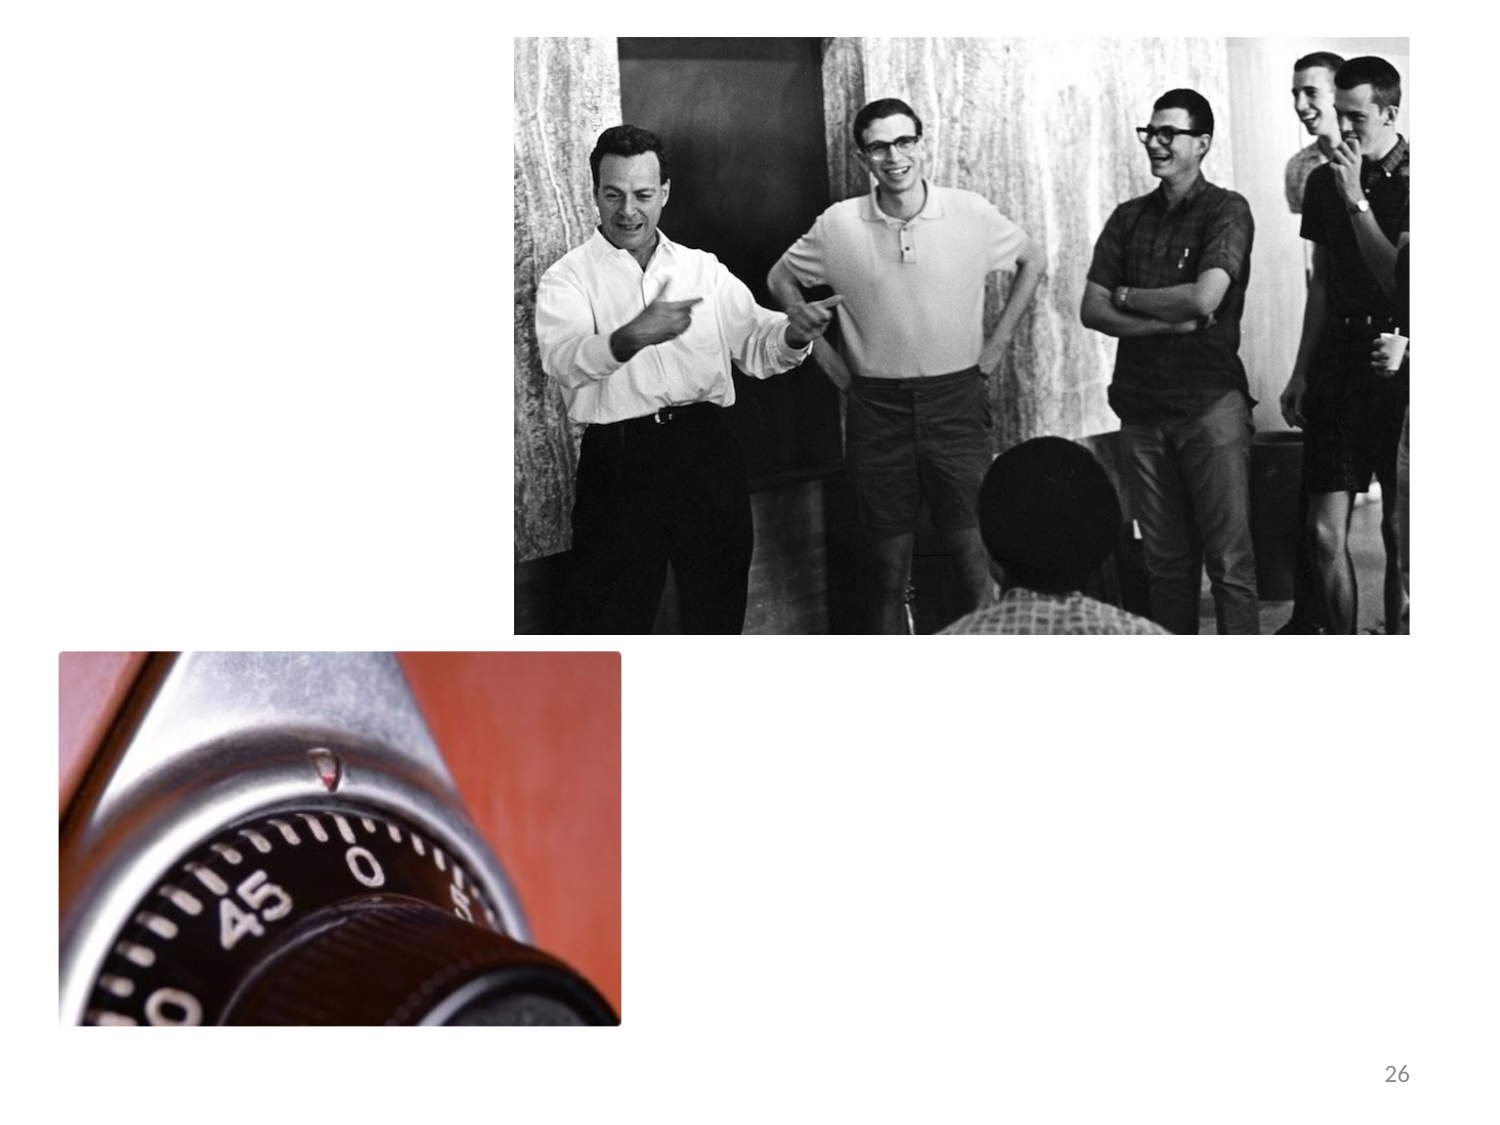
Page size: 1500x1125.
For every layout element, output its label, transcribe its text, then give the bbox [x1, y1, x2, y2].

picture [49, 649, 626, 1038]
slide_number 26 [1074, 1042, 1425, 1103]
picture [512, 37, 1413, 635]
